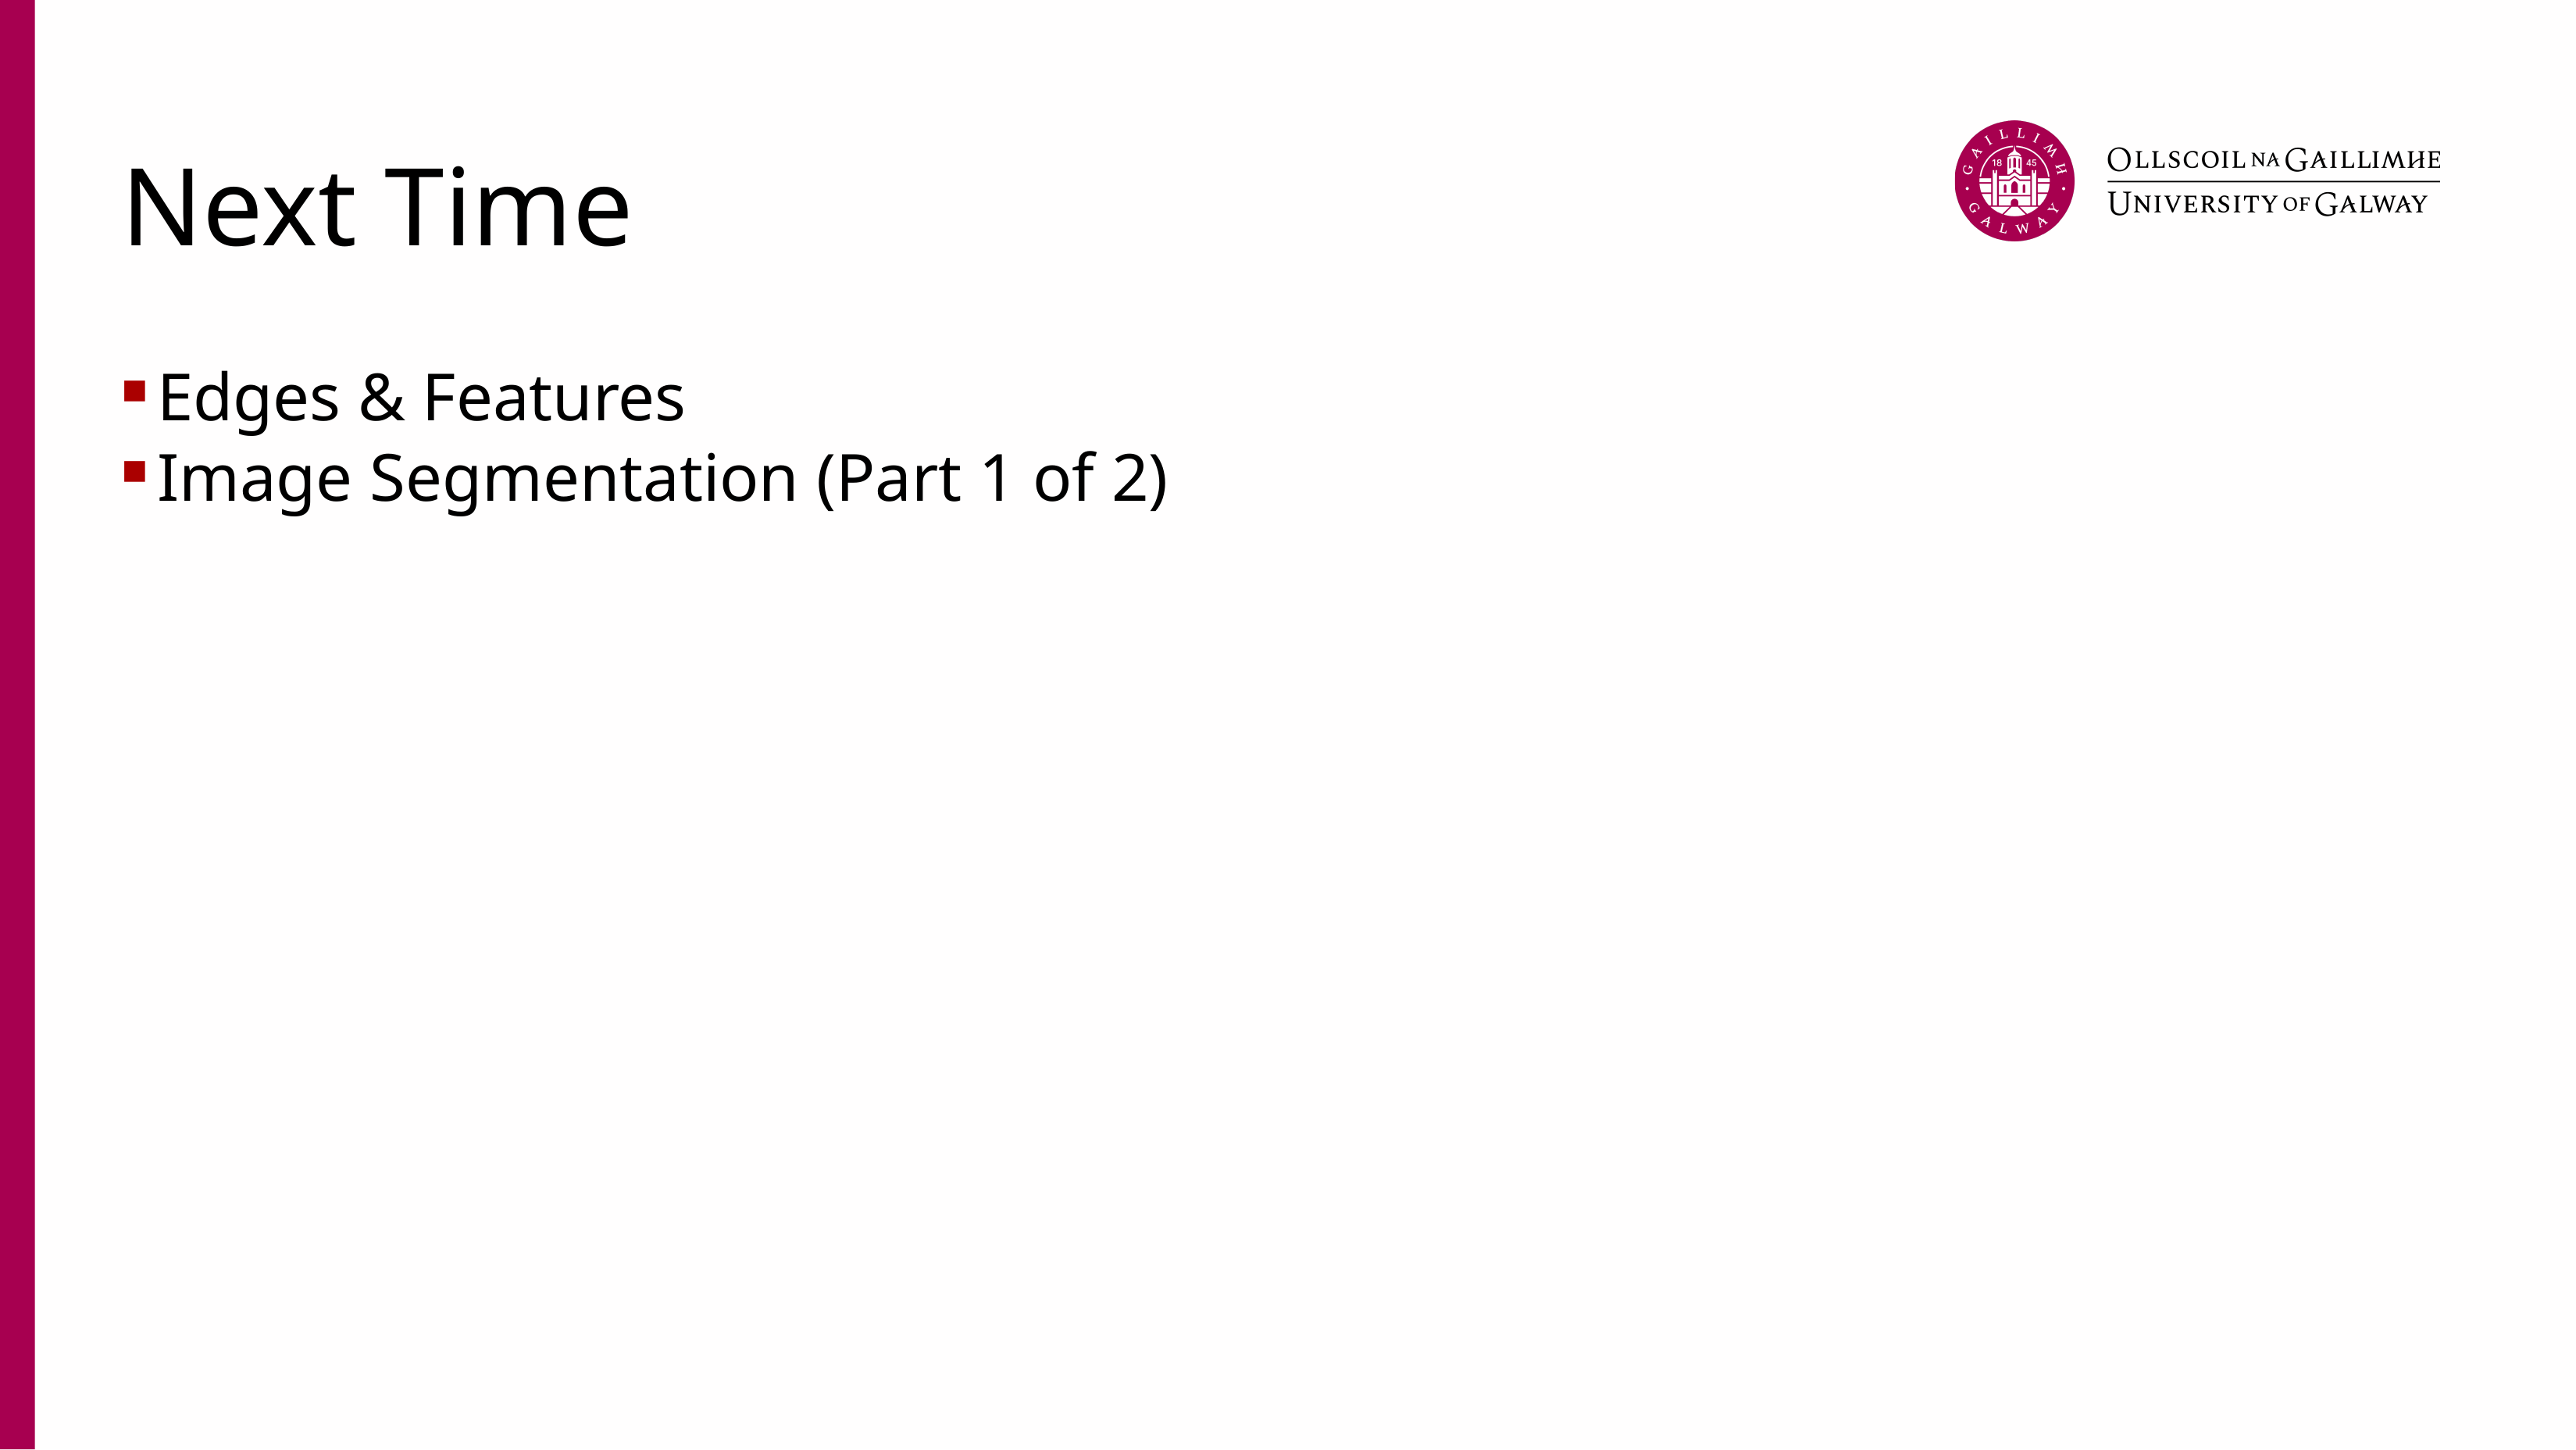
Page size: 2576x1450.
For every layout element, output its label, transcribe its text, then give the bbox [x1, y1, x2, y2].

list Edges & Features Image Segmentation (Part 1 of 2) [109, 359, 2474, 1317]
title Next Time [109, 132, 1936, 263]
